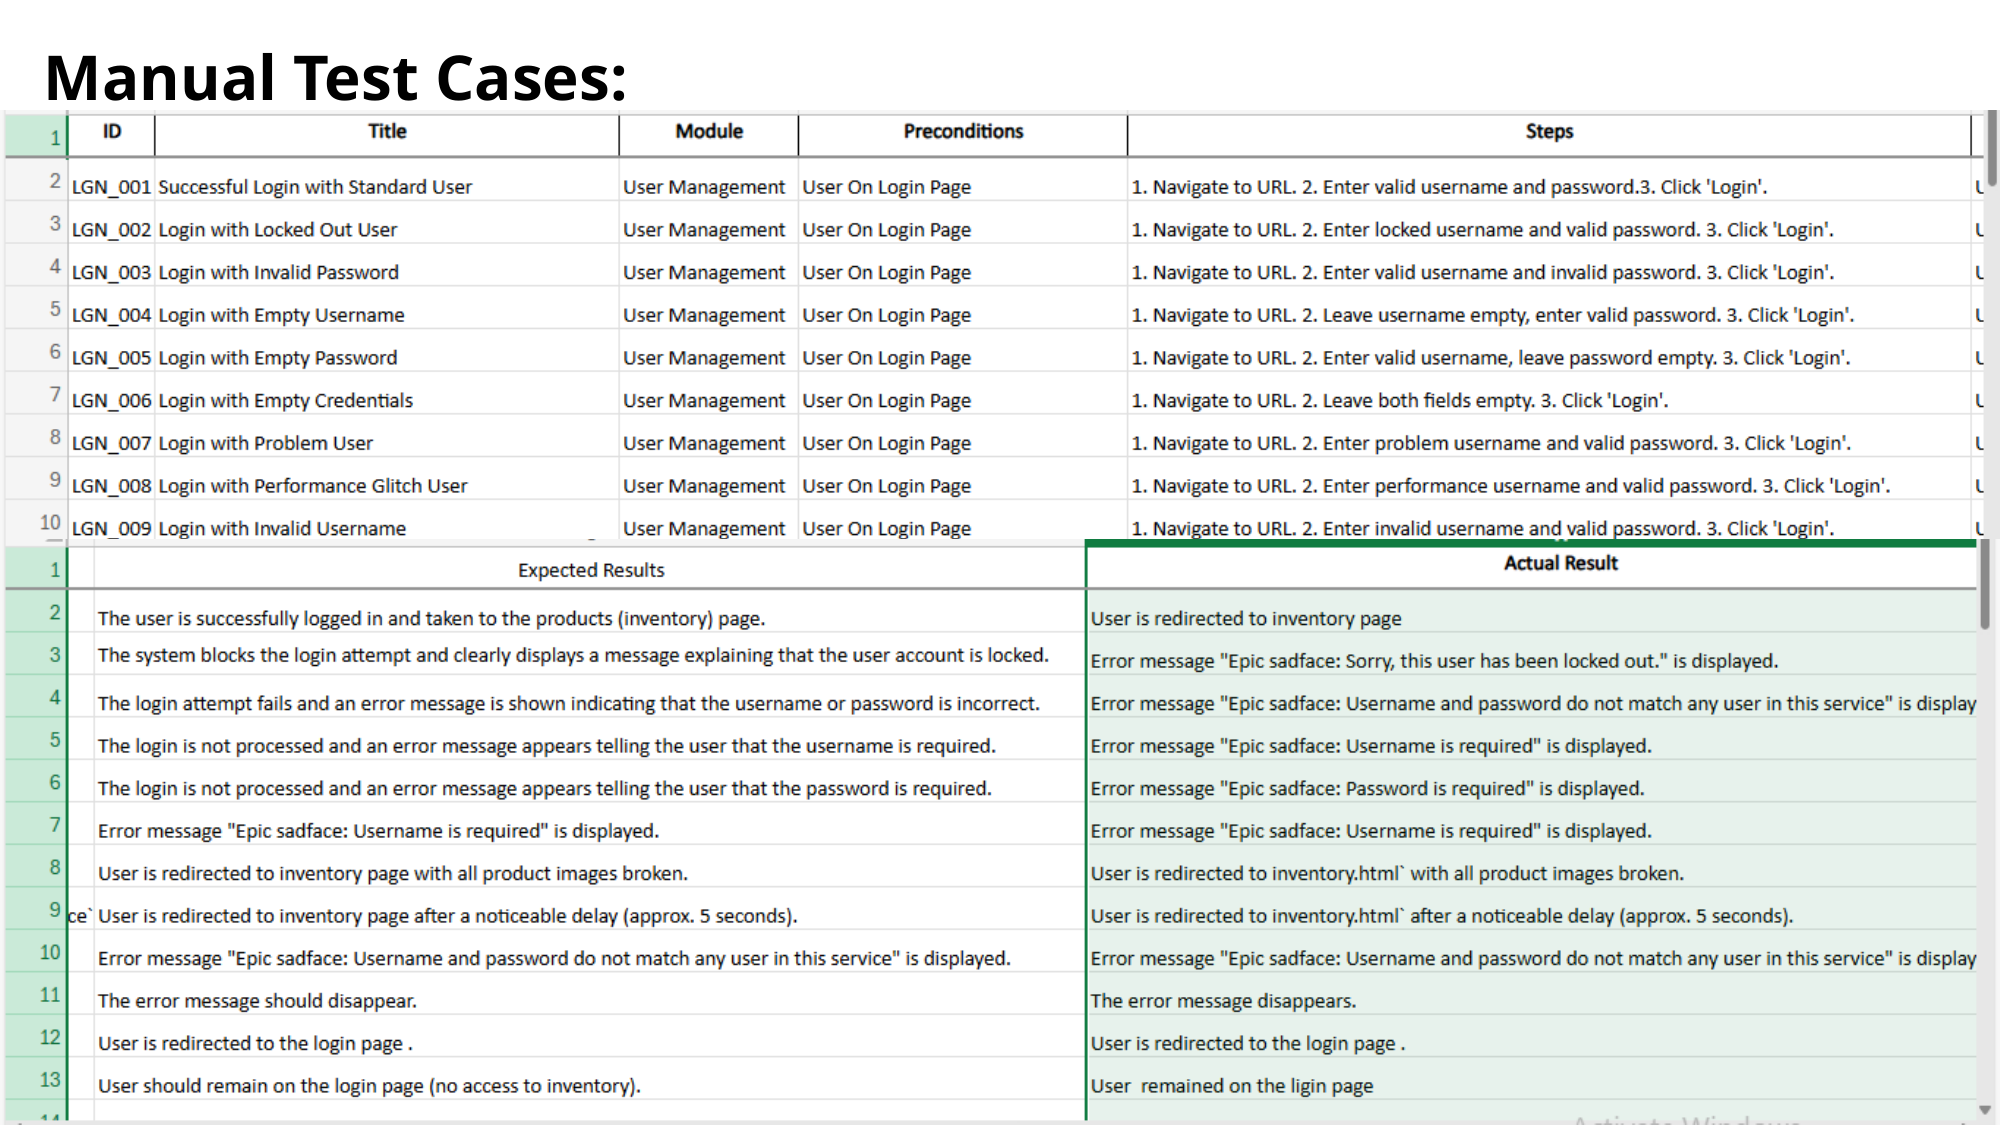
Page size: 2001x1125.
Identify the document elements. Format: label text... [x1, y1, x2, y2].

title Manual Test Cases: [28, 30, 1816, 110]
picture [0, 110, 2000, 1125]
